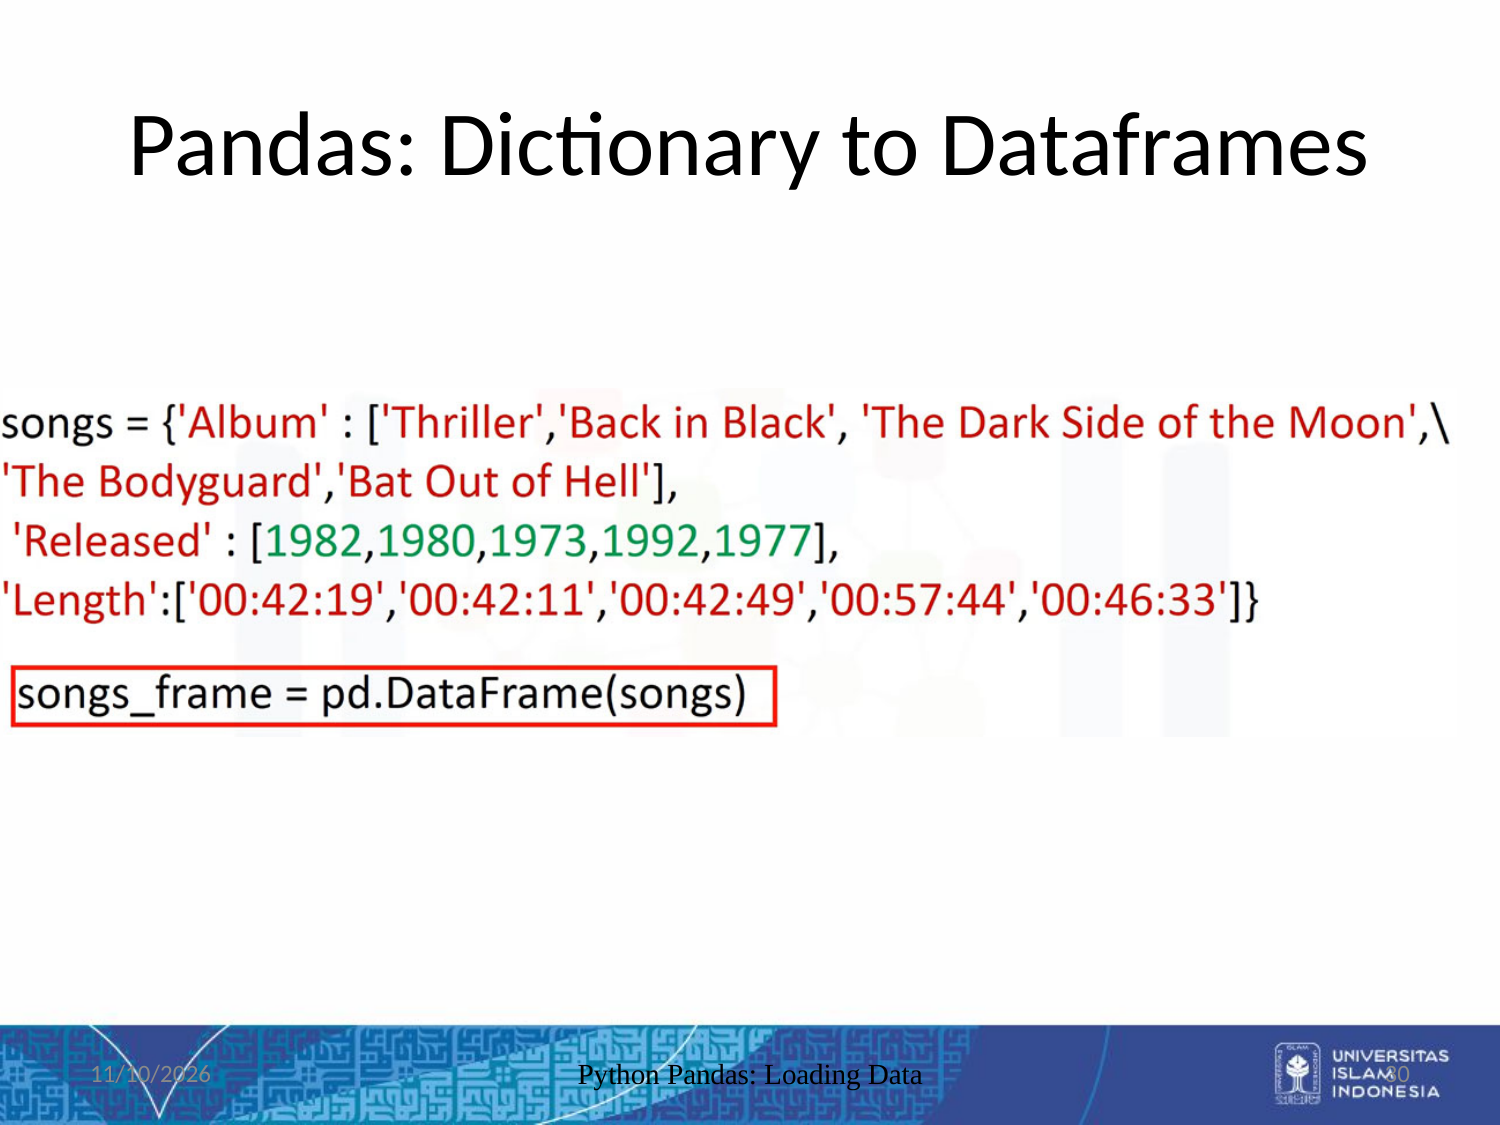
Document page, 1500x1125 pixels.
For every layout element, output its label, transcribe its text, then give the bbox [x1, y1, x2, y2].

title Pandas: Dictionary to Dataframes [75, 45, 1425, 233]
slide_number 30 [1074, 1042, 1425, 1103]
footer Python Pandas: Loading Data [512, 1042, 988, 1103]
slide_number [75, 1042, 425, 1103]
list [0, 388, 1458, 737]
picture [0, 0, 1500, 1125]
